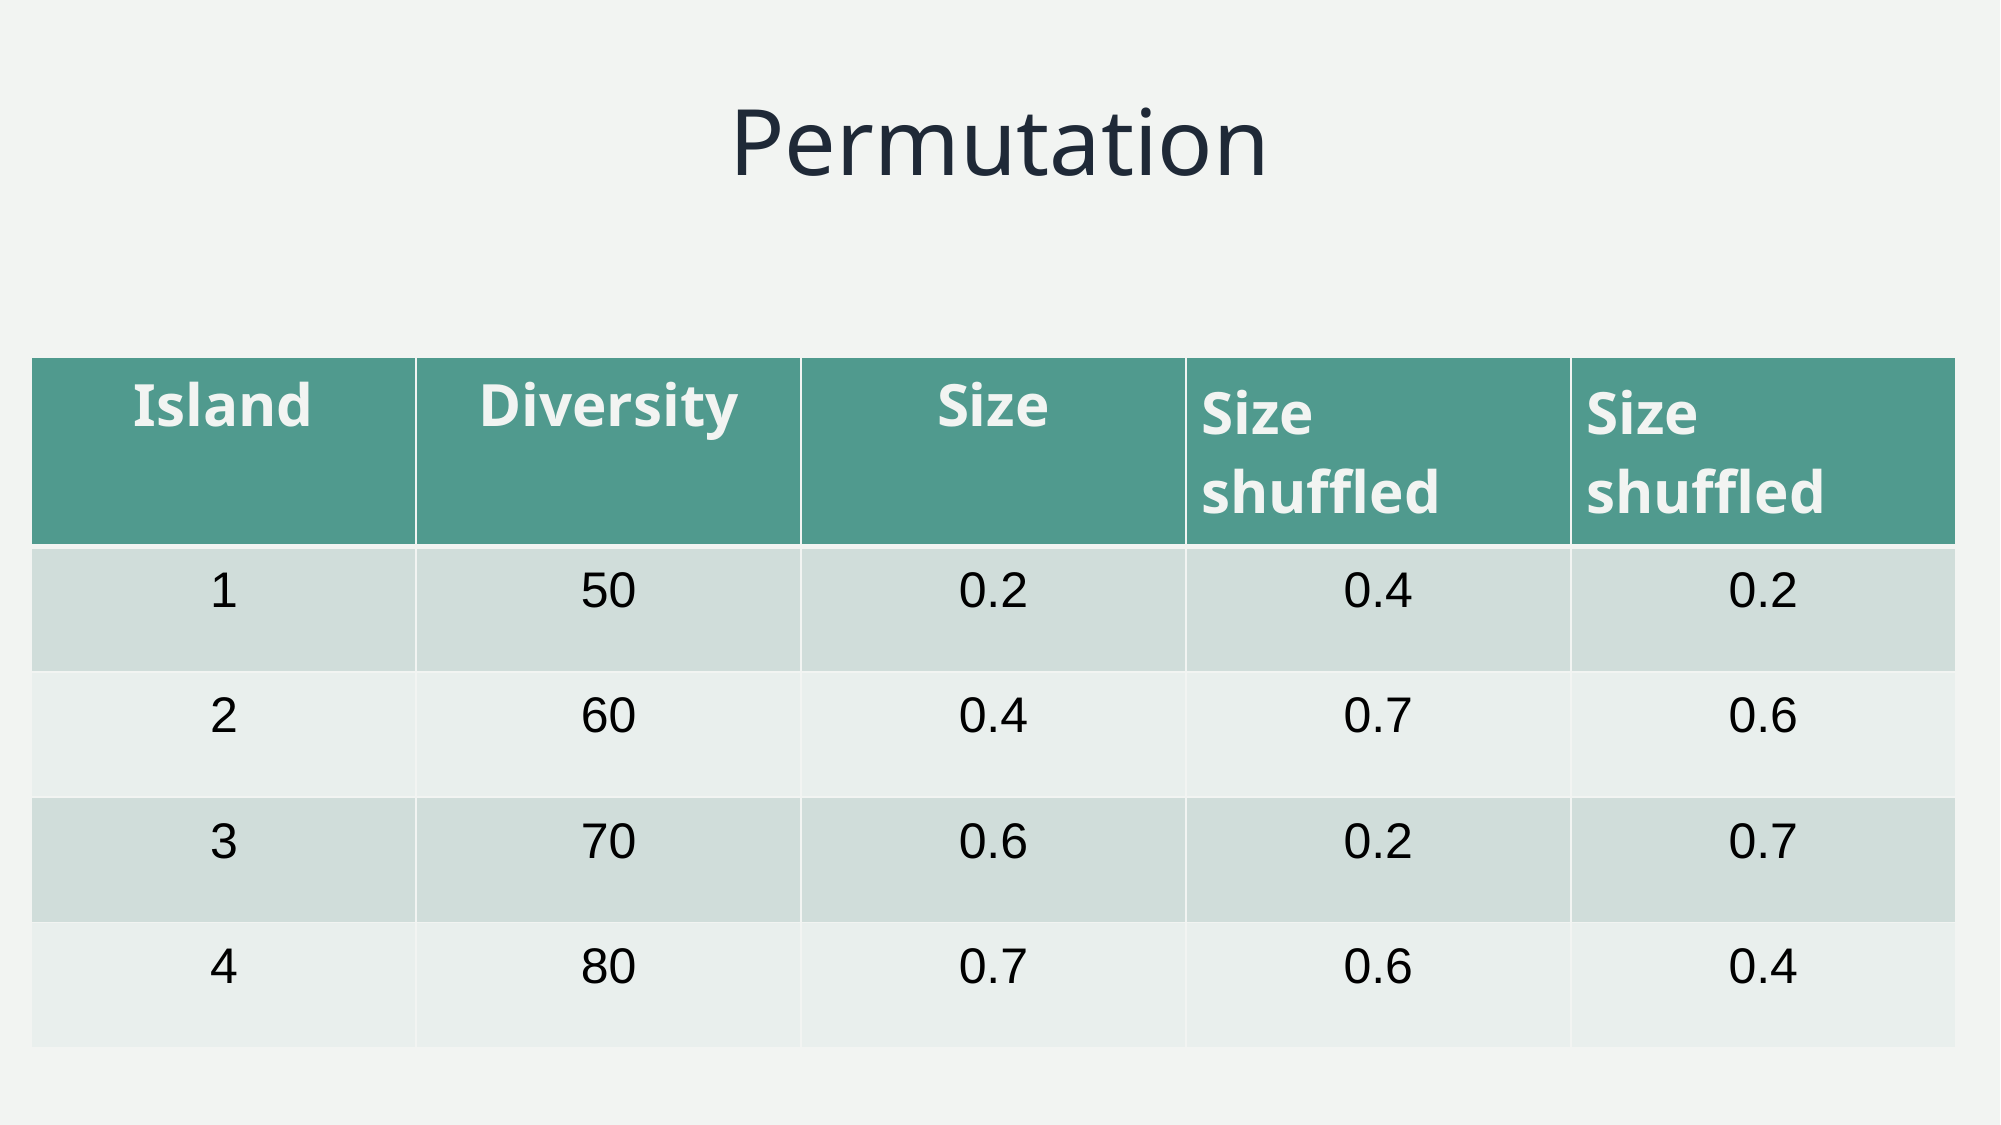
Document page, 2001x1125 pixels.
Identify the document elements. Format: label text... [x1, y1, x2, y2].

table_cell 60 [417, 673, 800, 796]
table_header Size [802, 358, 1185, 544]
table_cell 0.7 [1572, 798, 1955, 922]
table_header Island [32, 358, 415, 544]
table_cell 0.7 [1187, 673, 1570, 796]
table_cell 4 [32, 923, 415, 1047]
table_cell 80 [417, 923, 800, 1047]
table_cell 0.2 [1572, 549, 1955, 671]
table_cell 0.6 [1572, 673, 1955, 796]
table_cell 3 [32, 798, 415, 922]
table_cell 0.4 [802, 673, 1185, 796]
table_header Size shuffled [1572, 358, 1955, 544]
table_header Diversity [417, 358, 800, 544]
table_cell 50 [417, 549, 800, 671]
table_cell 0.7 [802, 923, 1185, 1047]
table_cell 0.2 [1187, 798, 1570, 922]
table_header Size shuffled [1187, 358, 1570, 544]
table_cell 70 [417, 798, 800, 922]
title Permutation [99, 45, 1900, 233]
table_cell 0.6 [1187, 923, 1570, 1047]
table_cell 1 [32, 549, 415, 671]
table_cell 2 [32, 673, 415, 796]
table_cell 0.6 [802, 798, 1185, 922]
table_cell 0.4 [1187, 549, 1570, 671]
table_cell 0.4 [1572, 923, 1955, 1047]
table_cell 0.2 [802, 549, 1185, 671]
